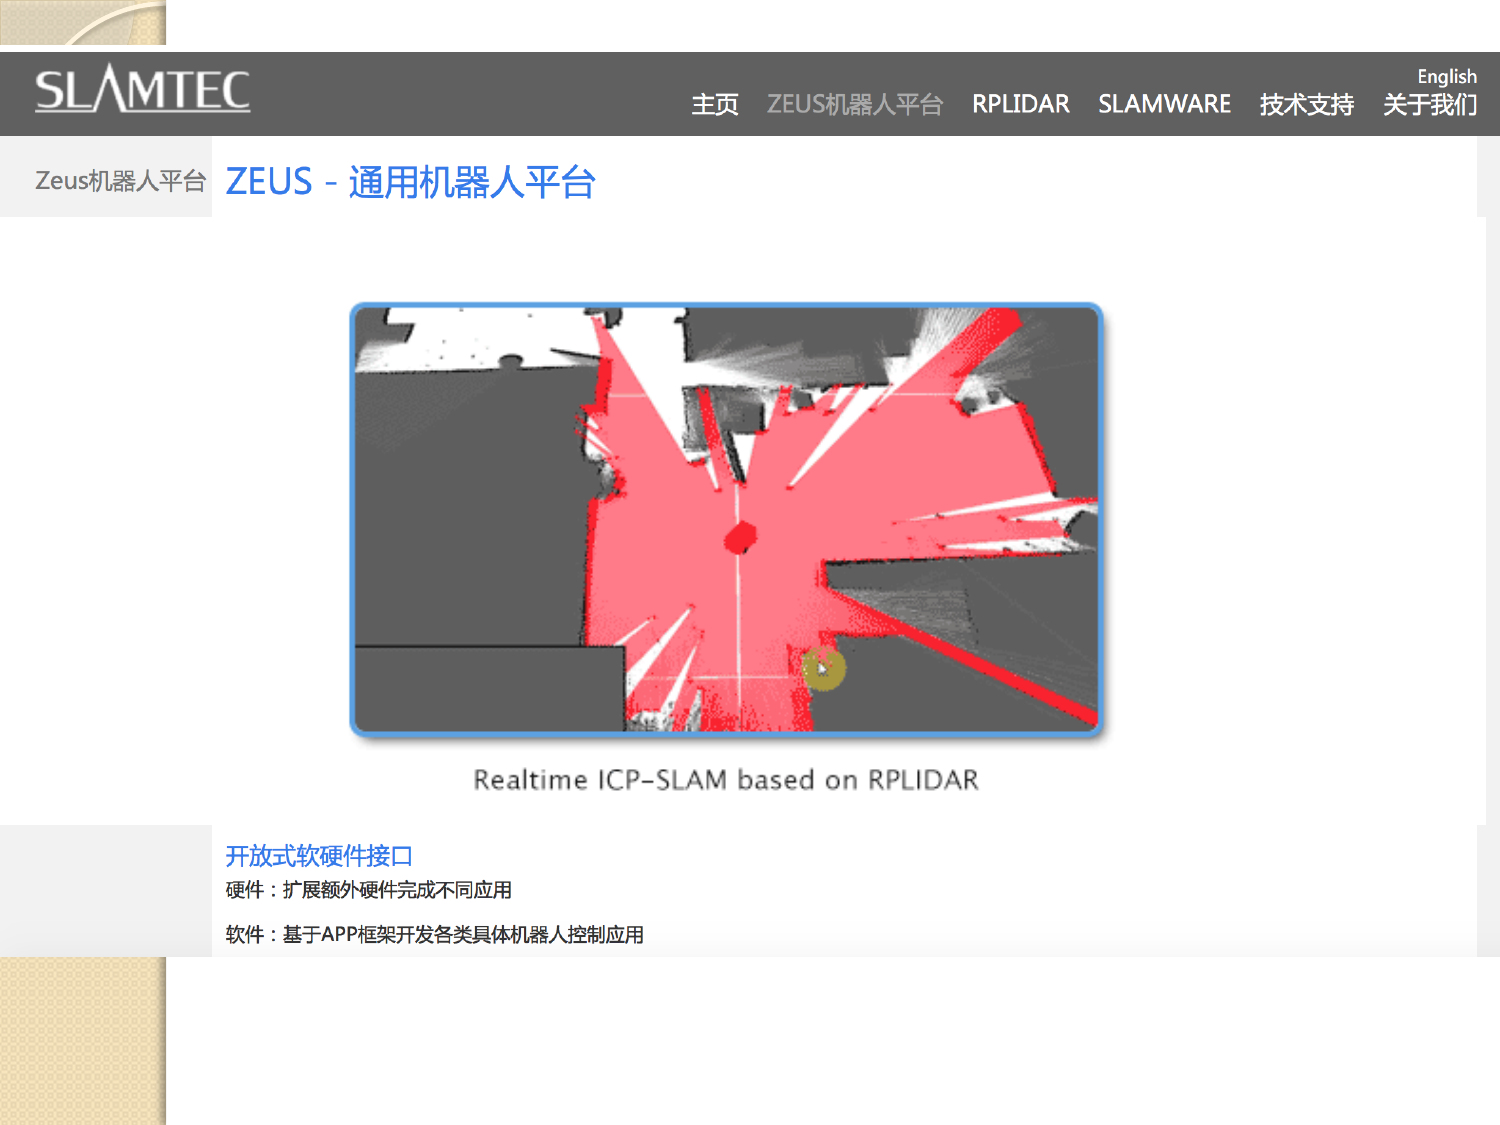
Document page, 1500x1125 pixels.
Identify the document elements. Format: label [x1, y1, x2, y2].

picture [0, 44, 1500, 957]
